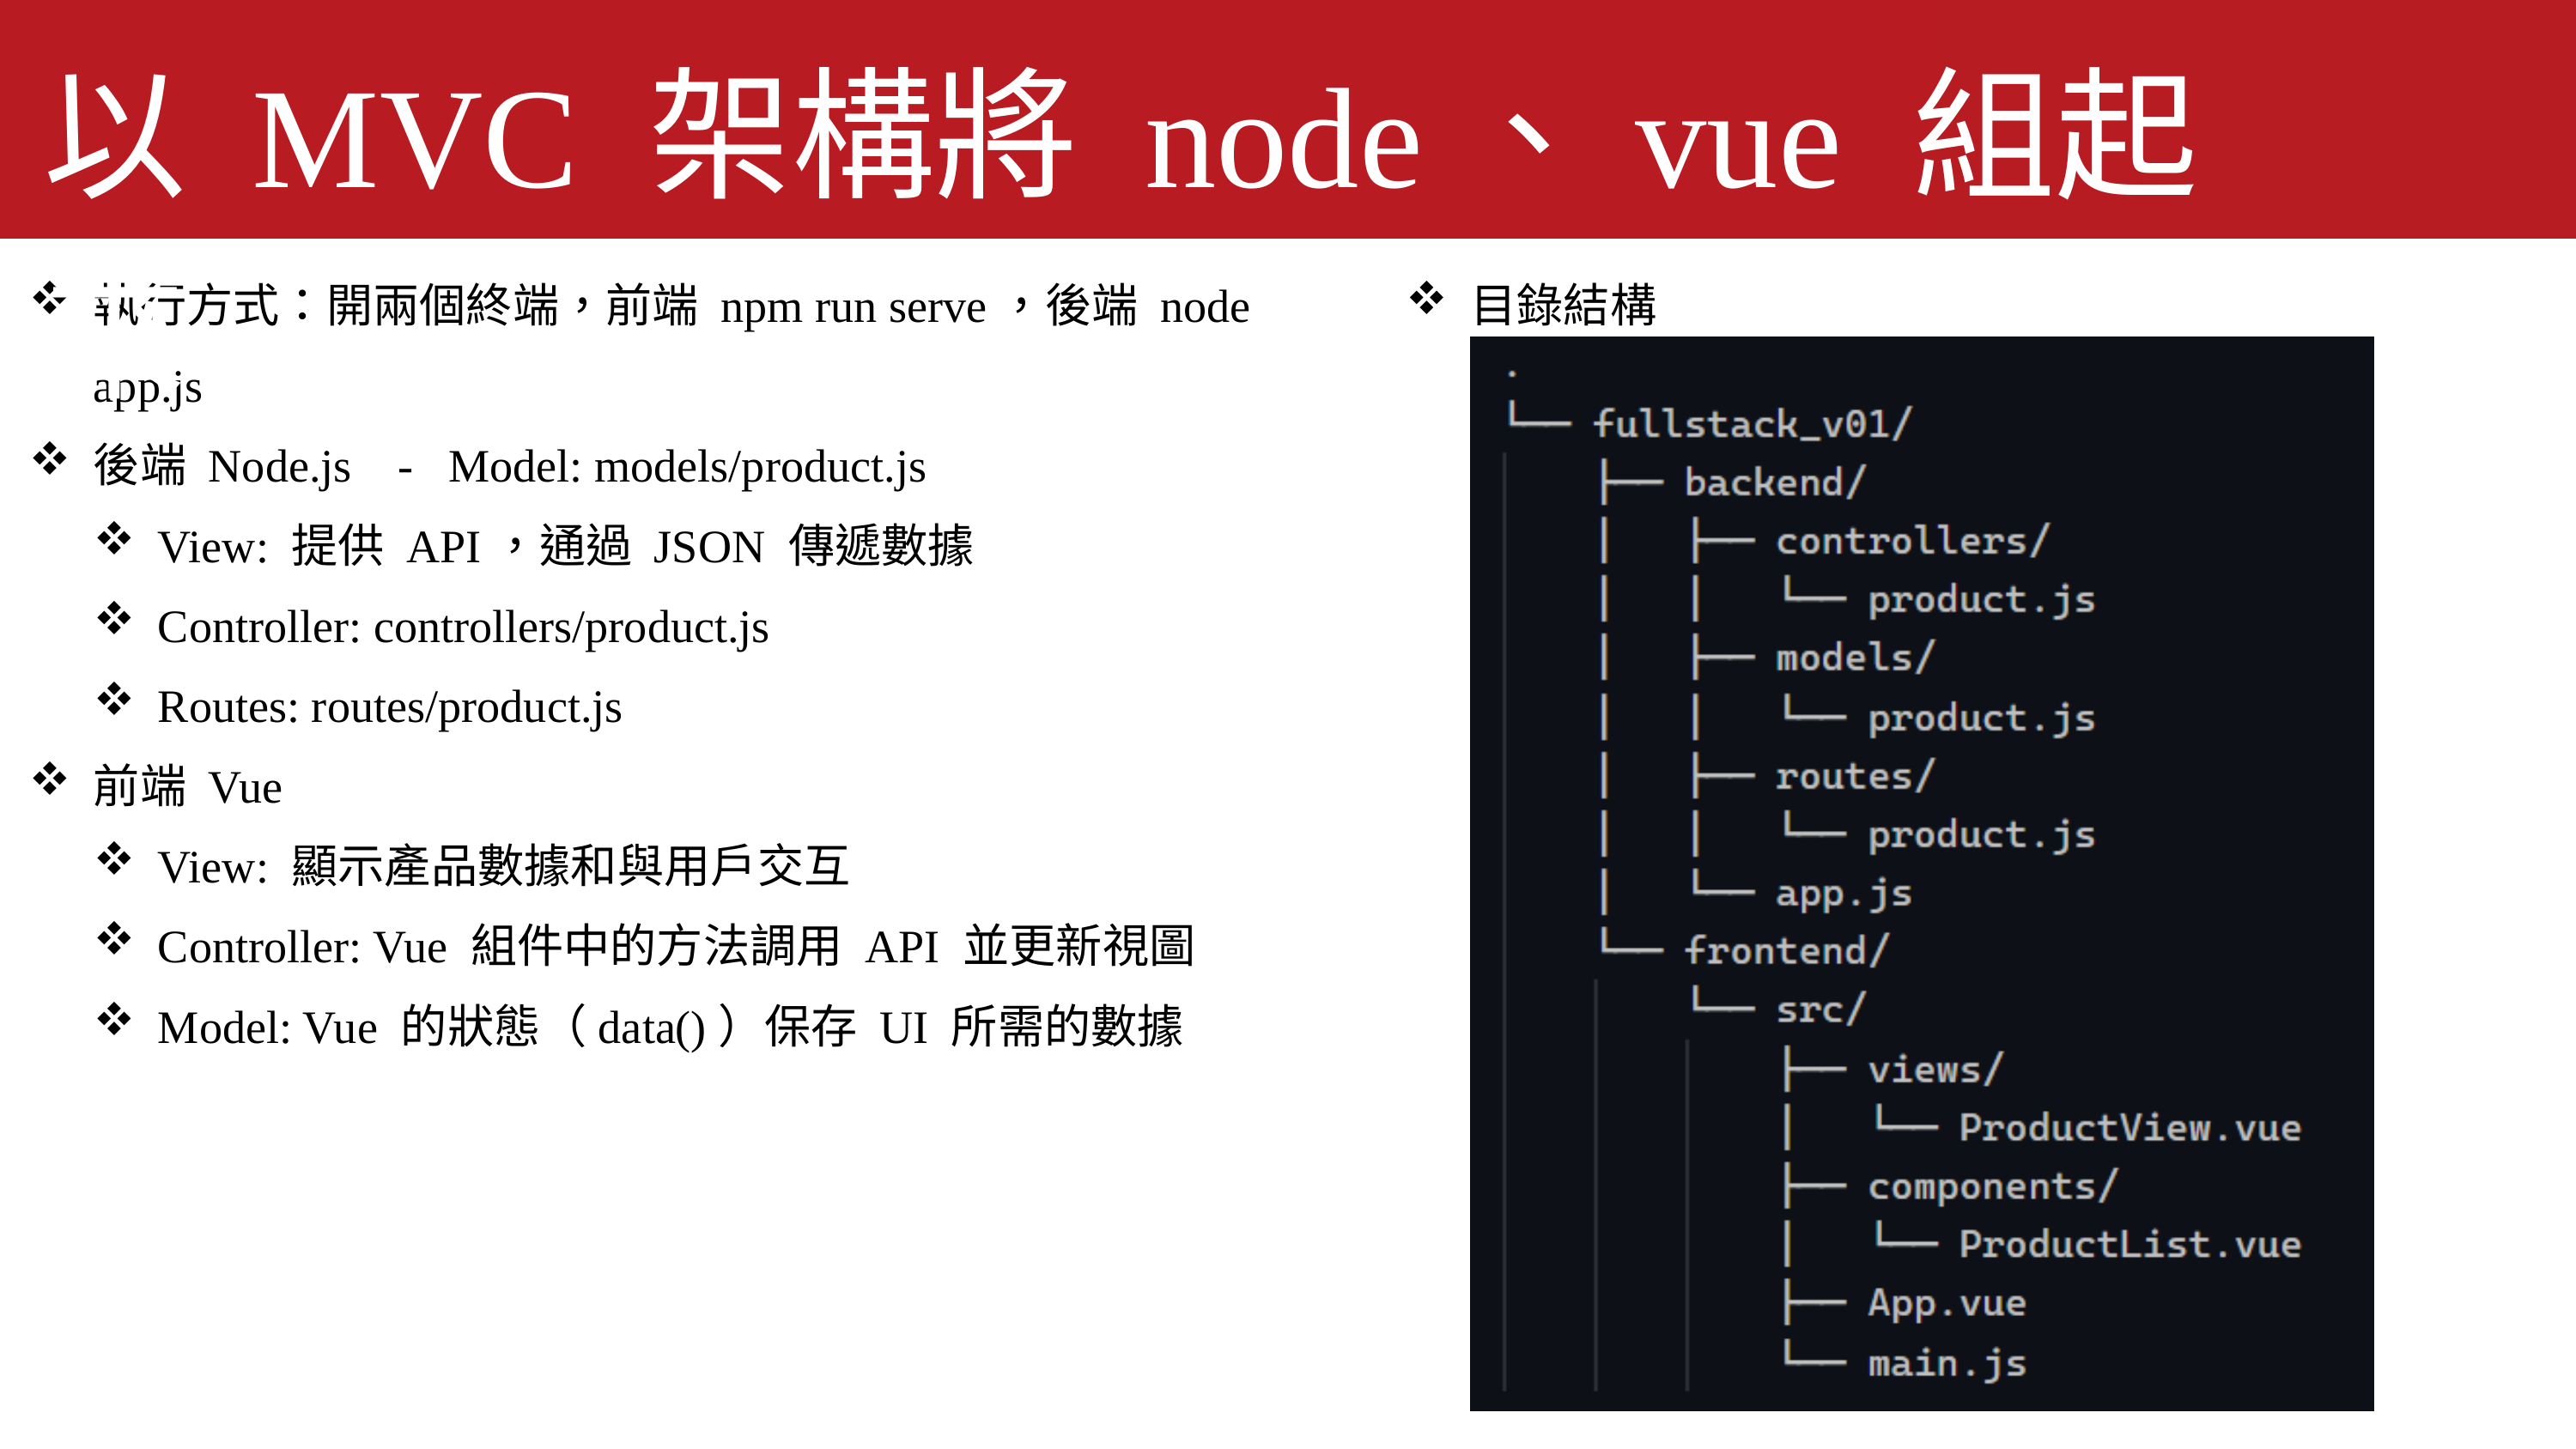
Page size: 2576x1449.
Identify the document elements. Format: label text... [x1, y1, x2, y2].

text_box 目錄結構 [1406, 251, 1879, 332]
text_box 以 MVC 架構將 node、vue 組起來 [43, 248, 2275, 416]
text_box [0, 0, 2576, 239]
text_box 執行方式：開兩個終端，前端 npm run serve，後端 node app.js 後端 Node.js - Model: models/product.js View: 提供 API，通過 JSON 傳遞數據 Controller: controllers/product.js Routes: routes/product.js 前端 Vue View: 顯示產品數據和與用戶交互 Controller: Vue 組件中的方法調用 API 並更新視圖 Model: Vue 的狀態（data()）保存 UI 所需的數據 [28, 251, 1364, 1052]
picture [1470, 336, 2375, 1411]
